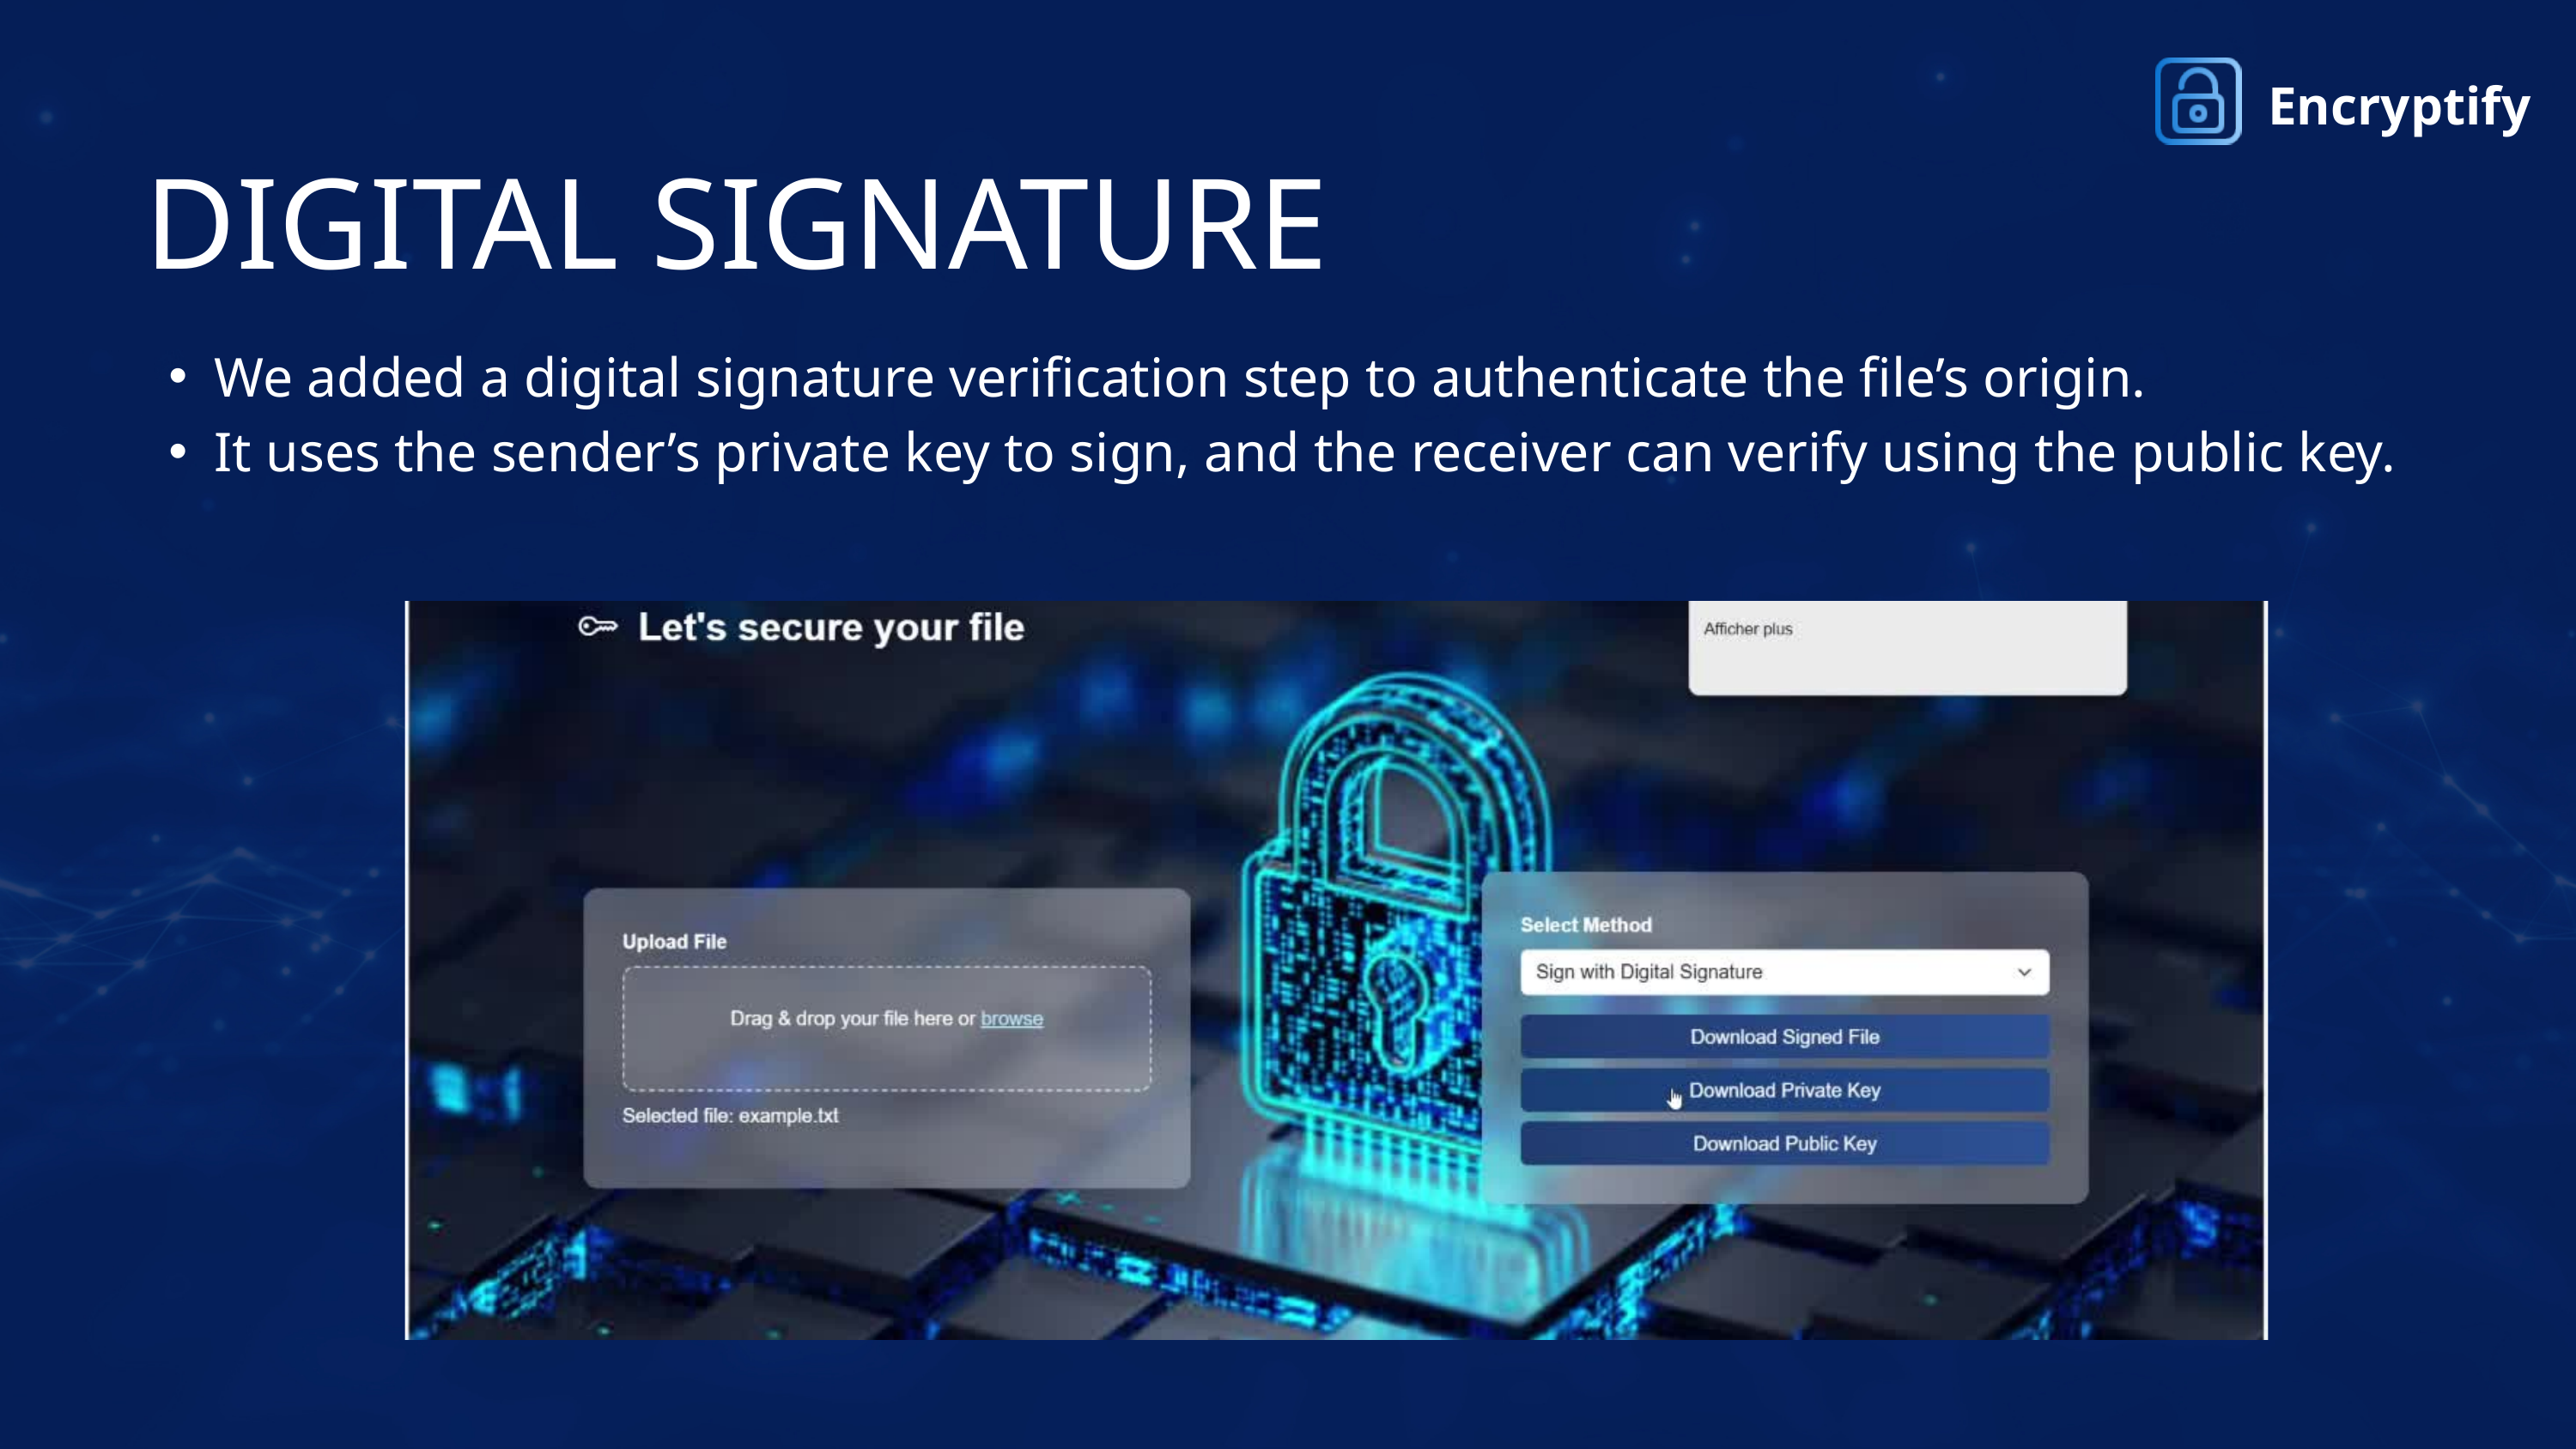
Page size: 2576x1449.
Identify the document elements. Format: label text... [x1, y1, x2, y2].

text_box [404, 600, 2269, 1341]
text_box DIGITAL SIGNATURE [144, 147, 1579, 294]
text_box Encryptify [2268, 62, 2551, 136]
text_box [0, 0, 2576, 1449]
text_box We added a digital signature verification step to authenticate the file’s origin. It uses the sender’s private key to sign, and the receiver can verify using the public key. [123, 332, 2409, 558]
text_box [2155, 58, 2242, 145]
